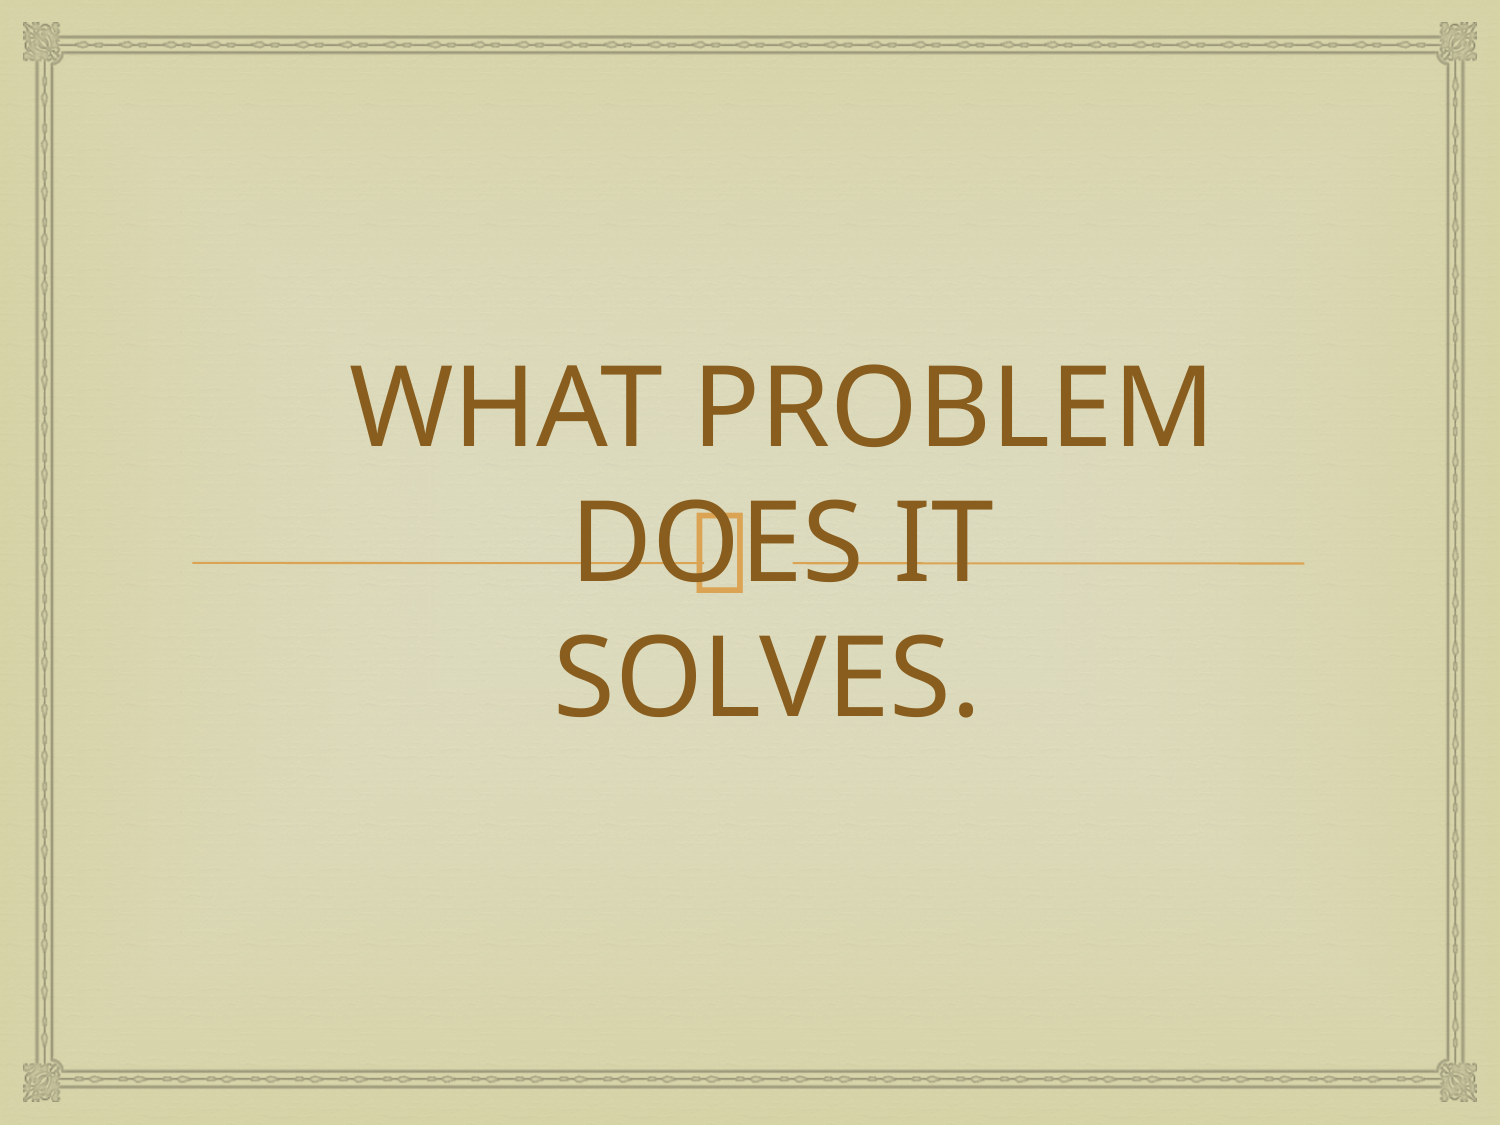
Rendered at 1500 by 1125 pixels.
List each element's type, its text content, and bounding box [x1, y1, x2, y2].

title WHAT PROBLEM DOES IT SOLVES. [209, 289, 1356, 747]
picture [0, 0, 1500, 1125]
